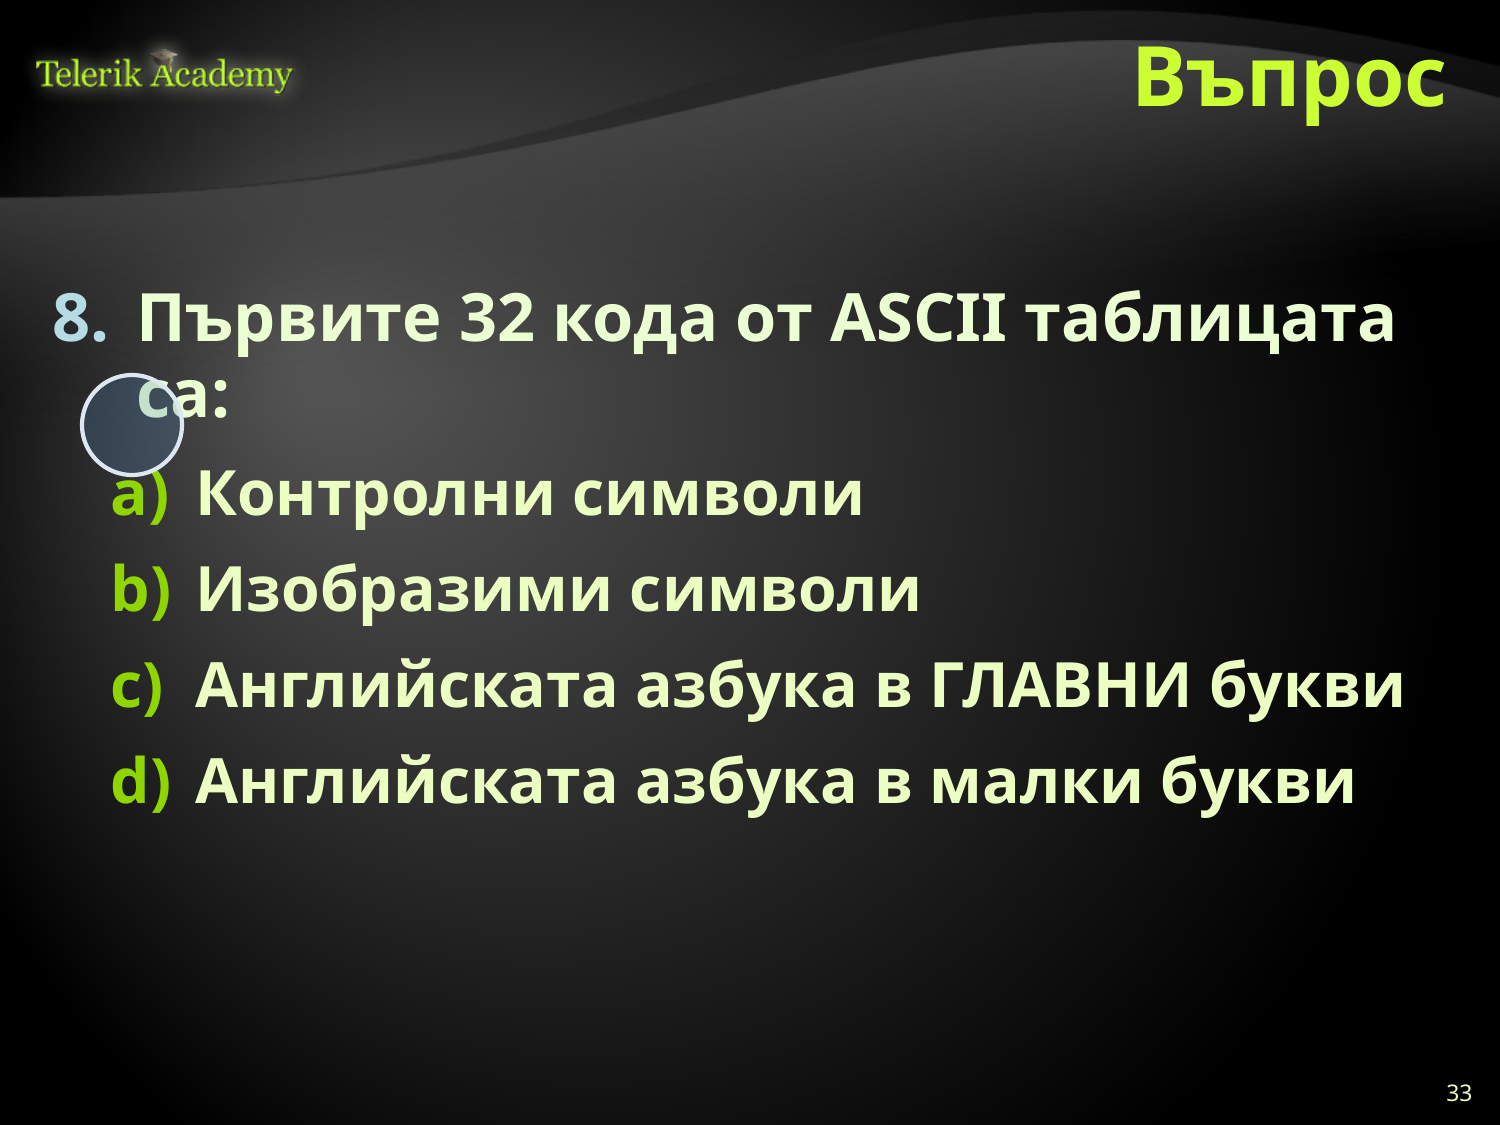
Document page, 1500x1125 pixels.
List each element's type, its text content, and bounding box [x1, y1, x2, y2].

text_box [79, 372, 185, 478]
slide_number 33 [1412, 1074, 1488, 1113]
picture [0, 0, 1500, 1125]
title Въпрос [300, 12, 1463, 150]
list Първите 32 кода от ASCII таблицата са: Контролни символи Изобразими символи Английската азбука в ГЛАВНИ букви Английската азбука в малки букви [37, 273, 1463, 852]
